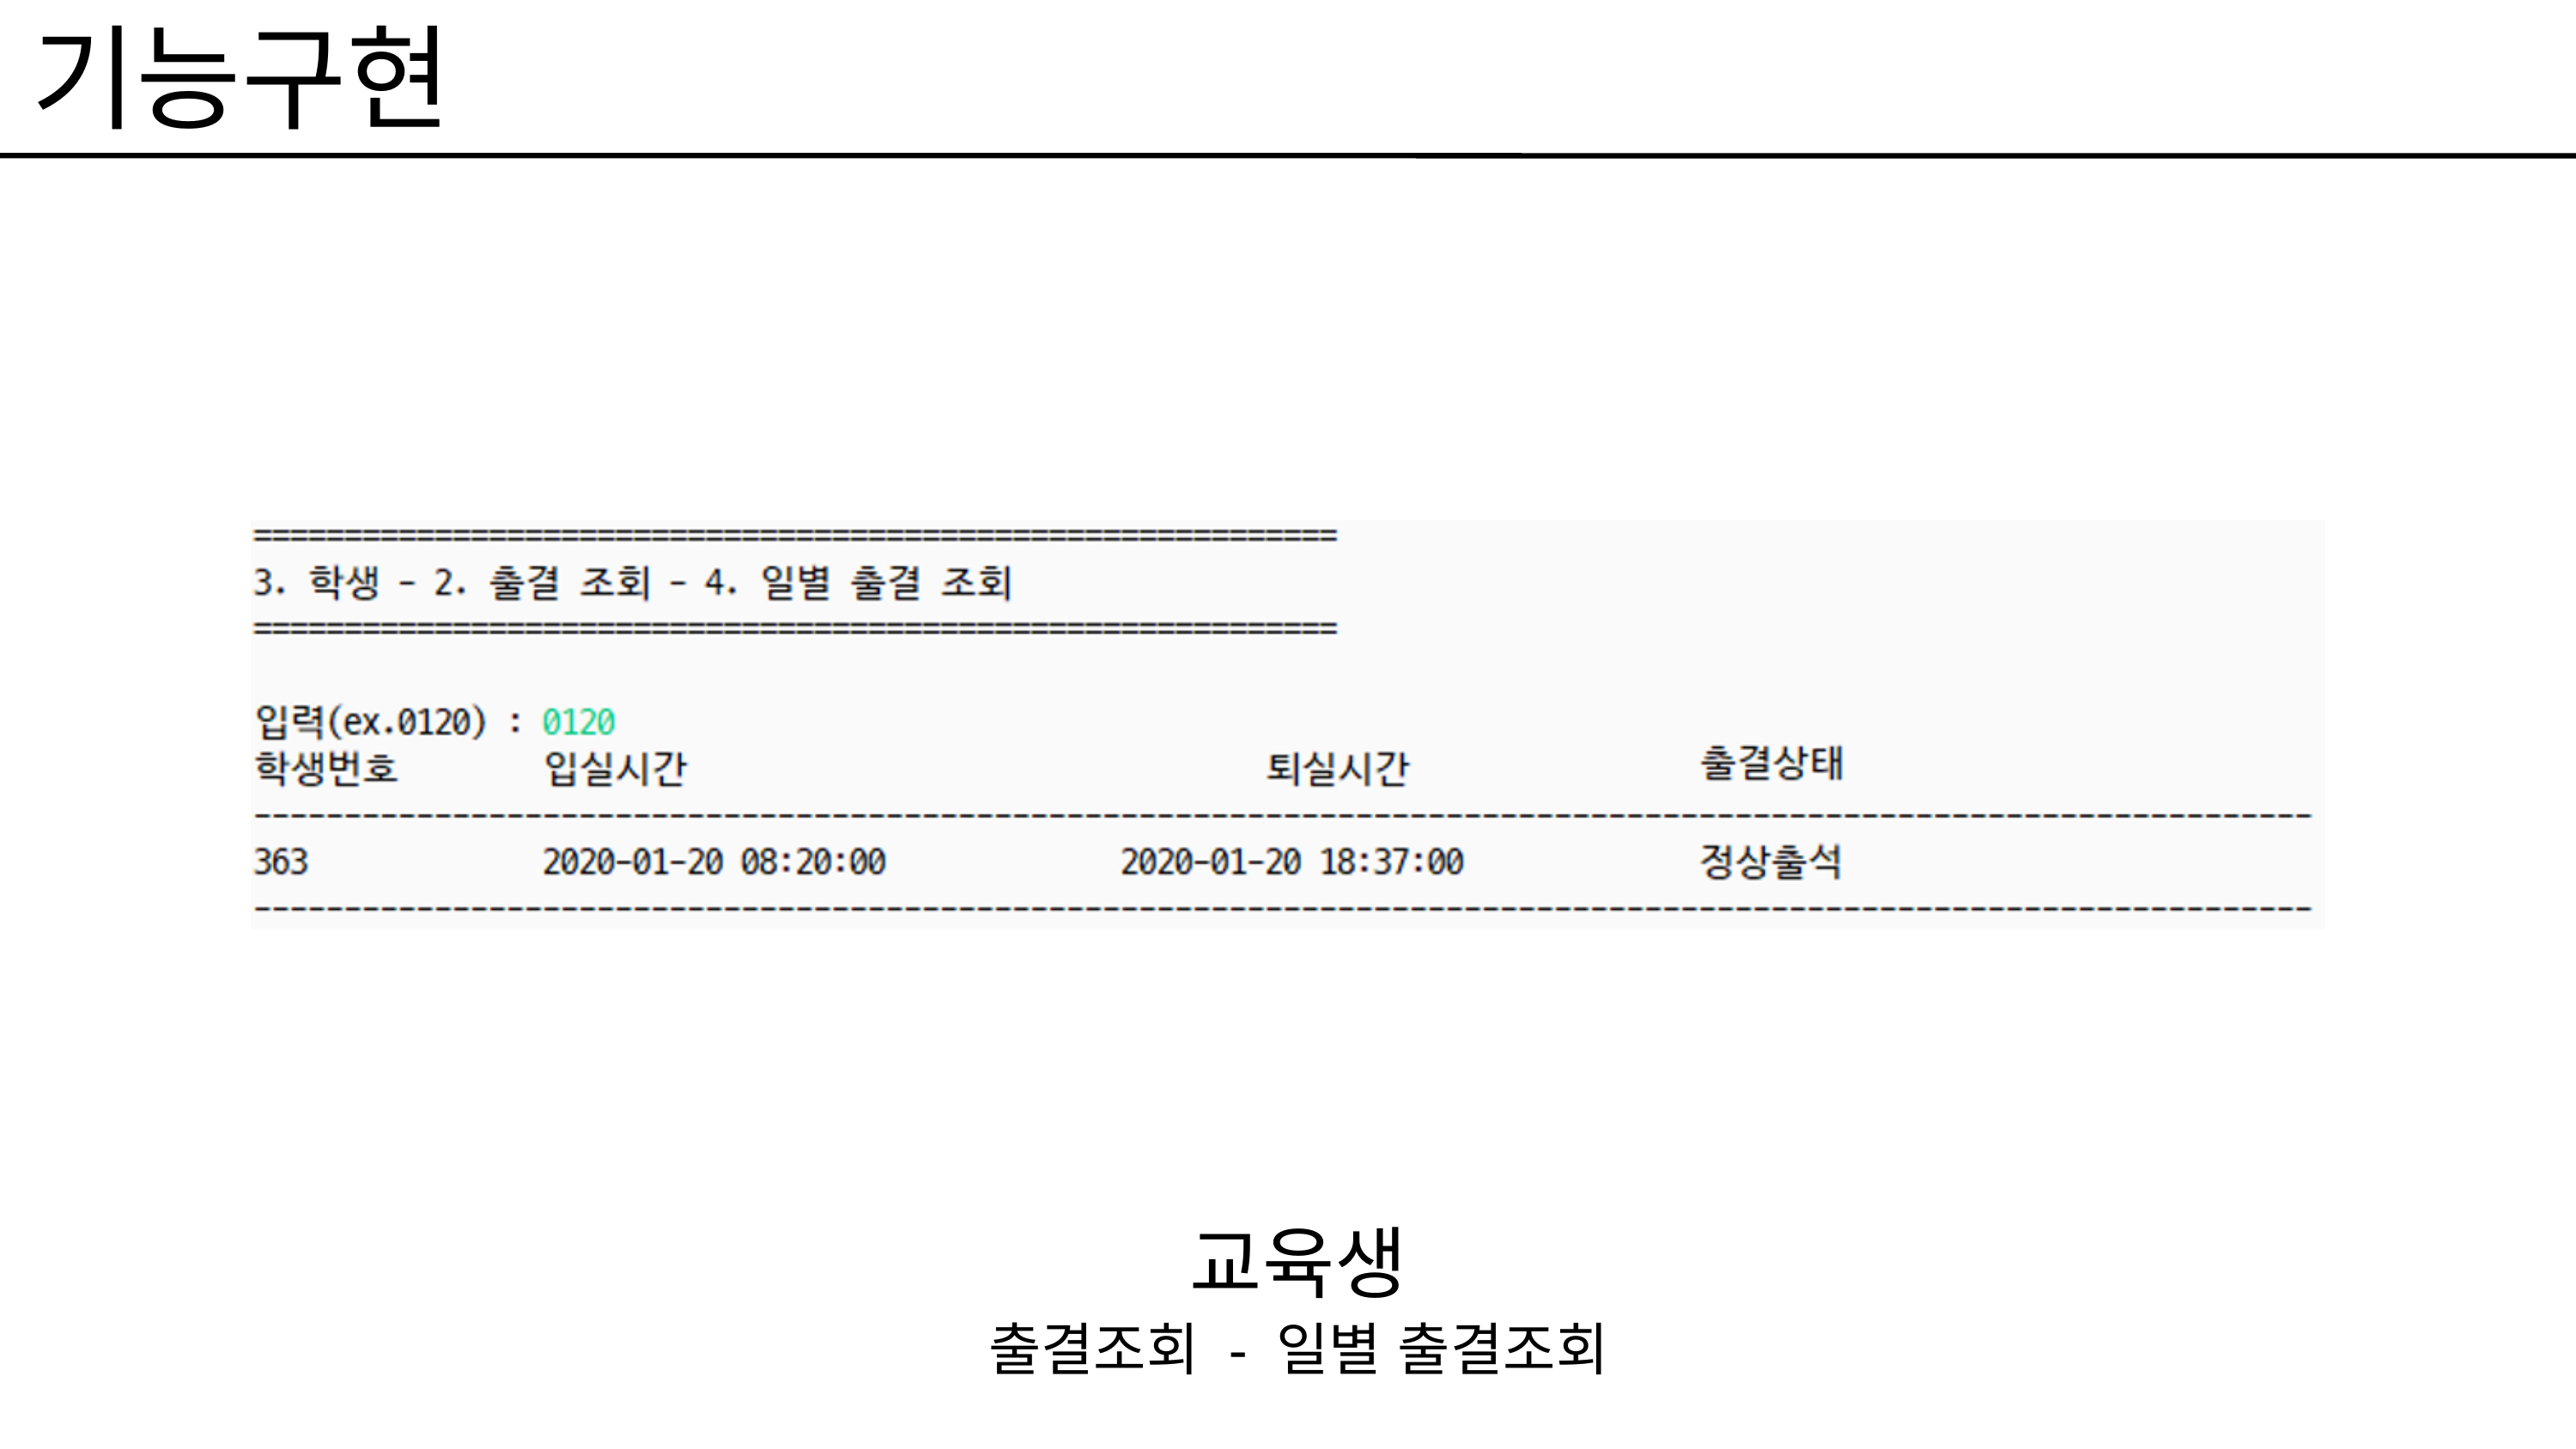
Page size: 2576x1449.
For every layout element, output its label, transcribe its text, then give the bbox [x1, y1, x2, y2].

text_box 교육생 [975, 1207, 1622, 1286]
text_box 기능구현 [0, 0, 483, 150]
picture [251, 519, 2325, 929]
text_box 출결조회 - 일별 출결조회 [858, 1306, 1740, 1401]
